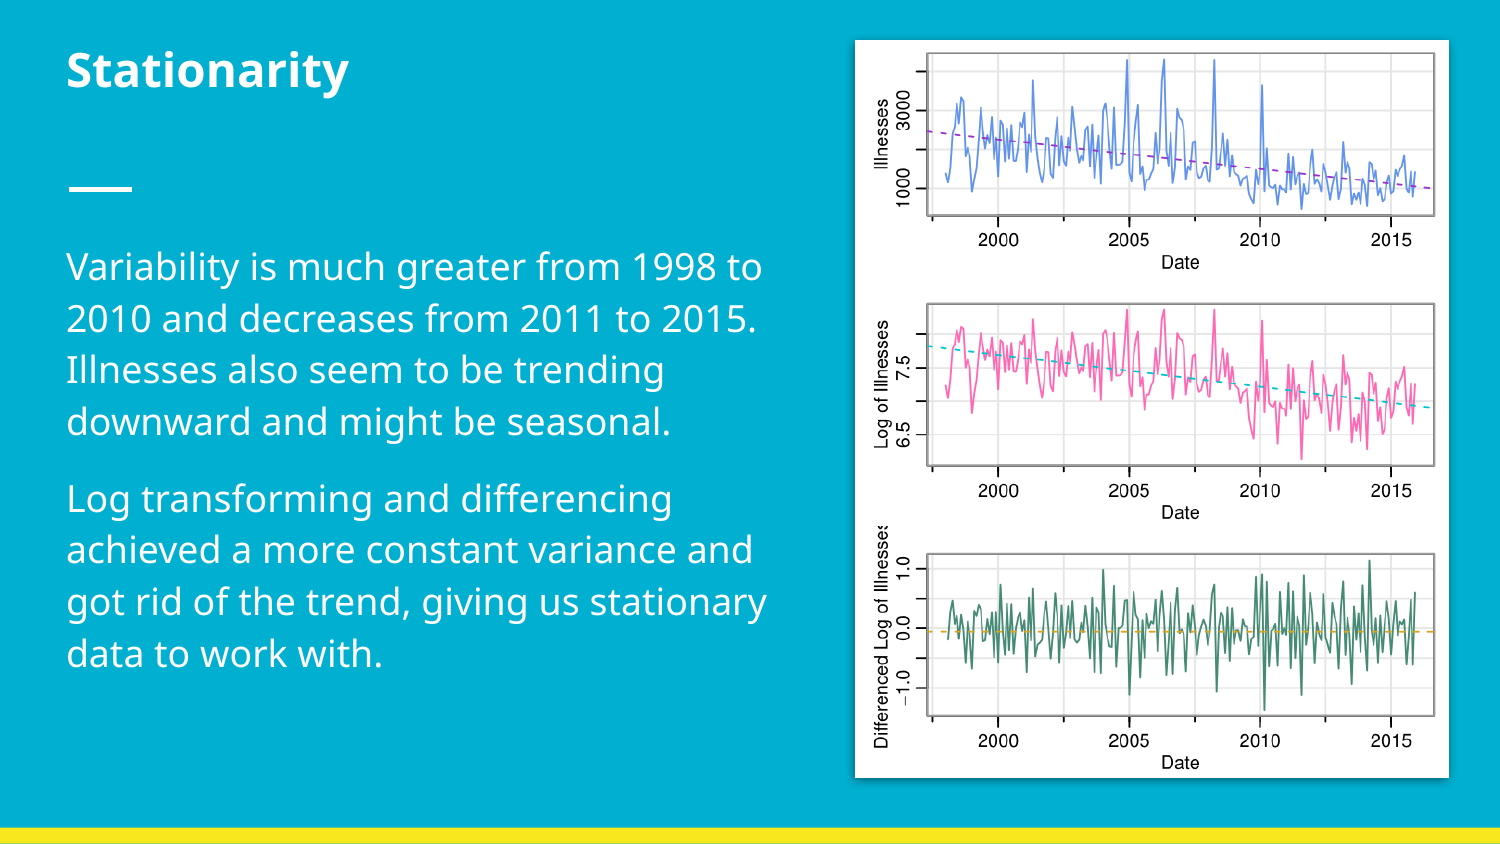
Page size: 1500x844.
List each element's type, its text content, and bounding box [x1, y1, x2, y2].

list Variability is much greater from 1998 to 2010 and decreases from 2011 to 2015. Illnesses also seem to be trending downward and might be seasonal. Log transforming and differencing achieved a more constant variance and got rid of the trend, giving us stationary data to work with. [51, 221, 820, 769]
title Stationarity [51, 25, 1449, 167]
picture [855, 40, 1450, 779]
